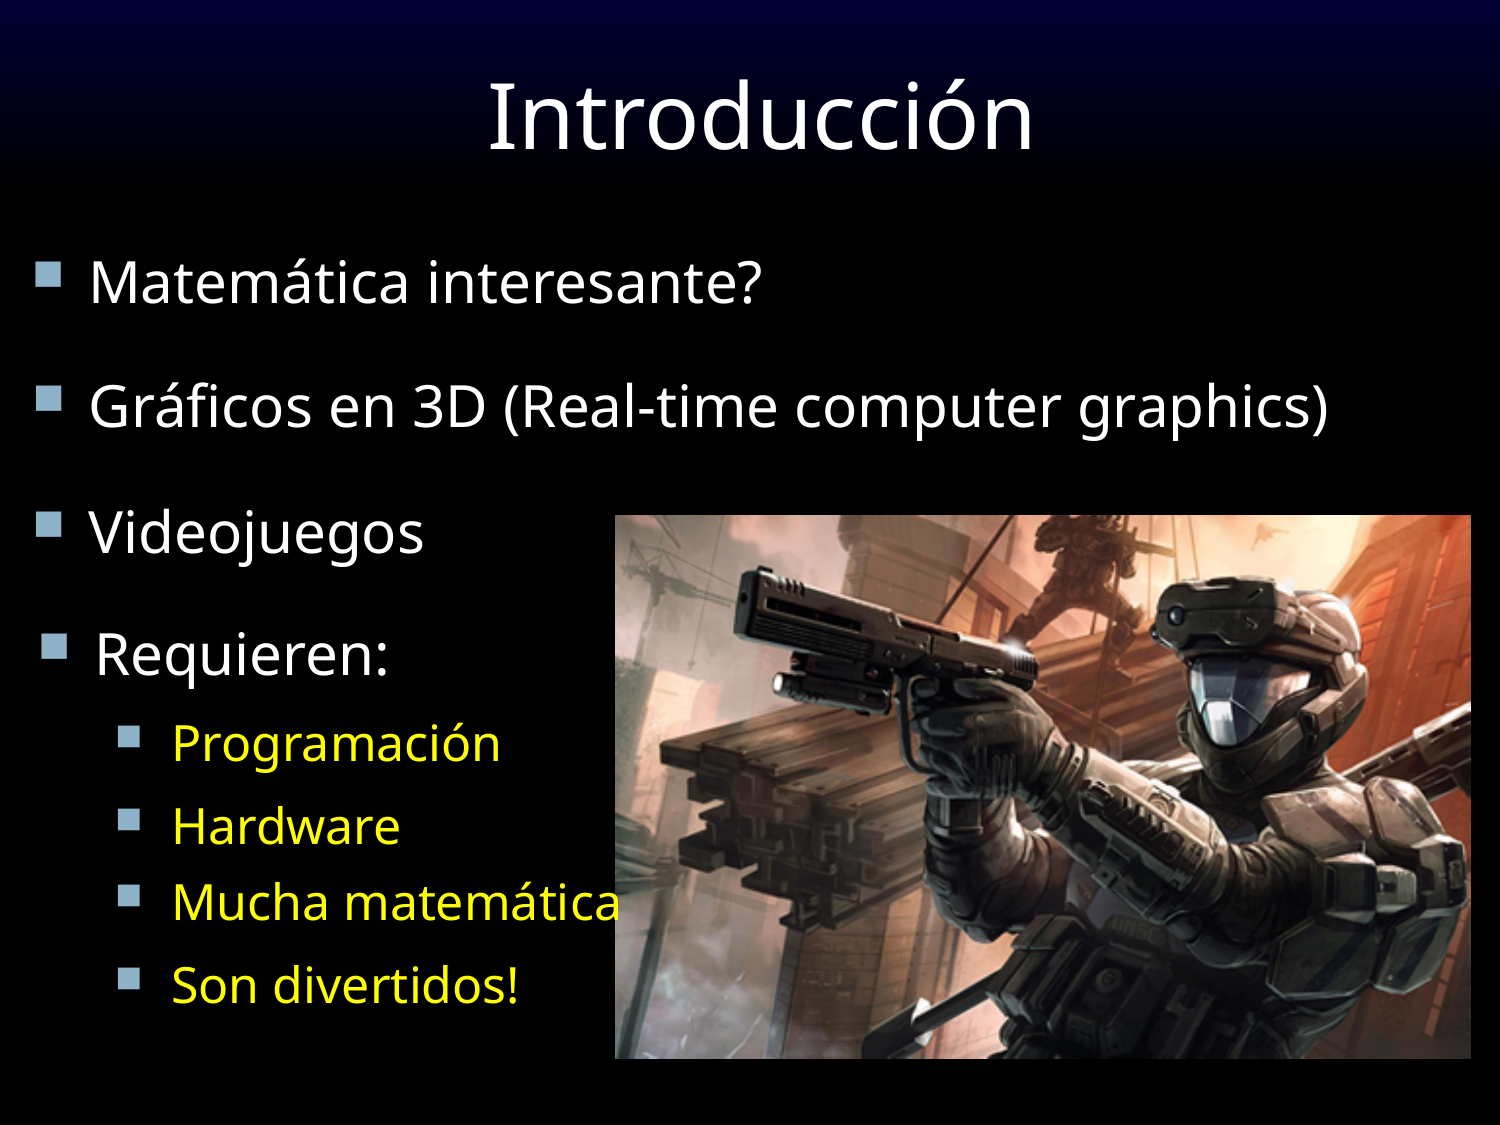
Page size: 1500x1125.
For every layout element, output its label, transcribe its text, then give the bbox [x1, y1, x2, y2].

title Introducción [112, 24, 1413, 201]
text_box Son divertidos! [100, 946, 610, 1047]
picture [615, 515, 1471, 1059]
text_box Requieren: [23, 609, 610, 711]
text_box Gráficos en 3D (Real-time computer graphics) [17, 362, 1447, 463]
text_box Hardware [100, 786, 538, 863]
text_box Videojuegos [17, 487, 1447, 589]
text_box Programación [100, 711, 538, 786]
text_box Mucha matemática [100, 863, 610, 946]
list Matemática interesante? [16, 237, 940, 339]
